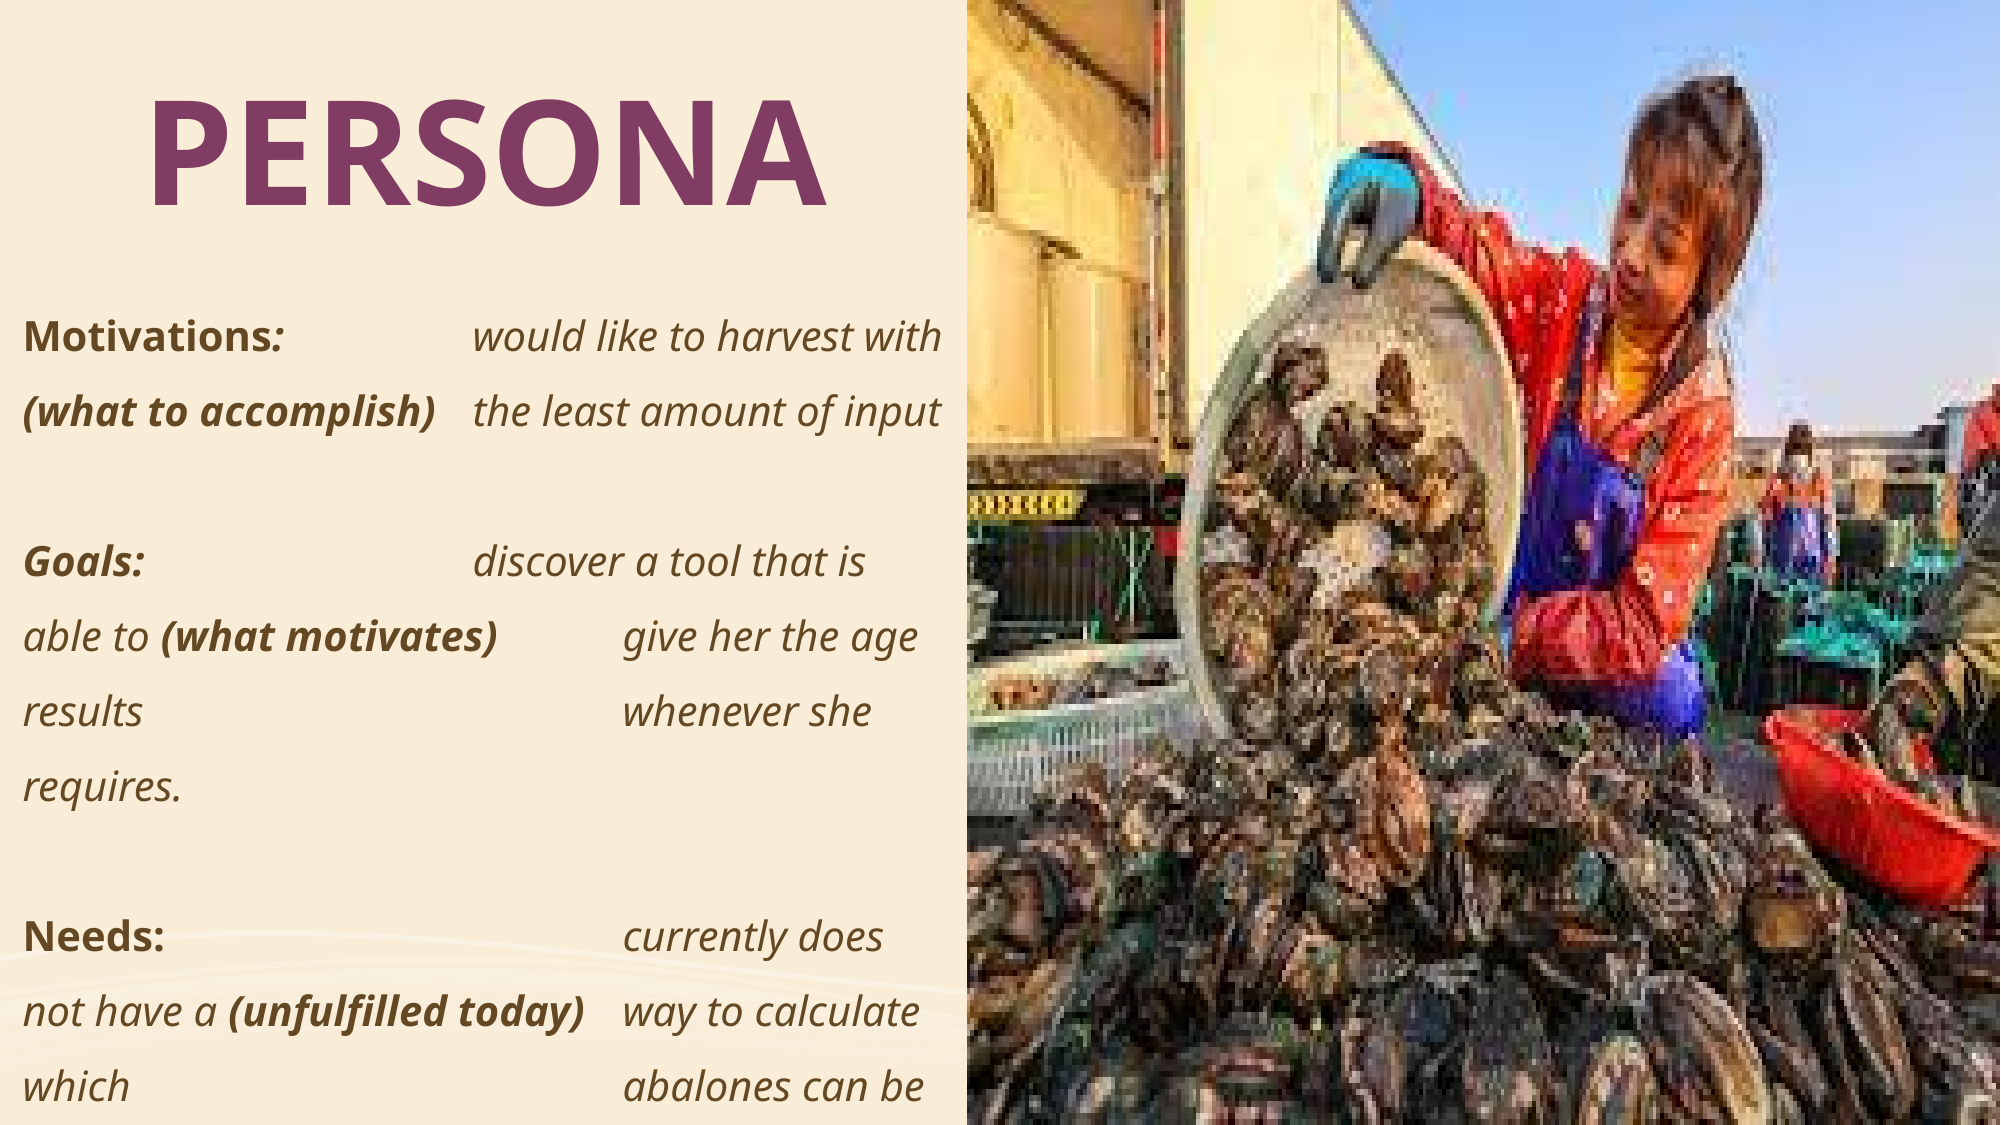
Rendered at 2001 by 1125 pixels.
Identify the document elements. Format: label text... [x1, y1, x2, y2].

picture [967, 0, 2000, 1125]
text_box PERSONA [0, 59, 967, 245]
text_box Motivations: would like to harvest with (what to accomplish) the least amount of input Goals: discover a tool that is able to (what motivates) give her the age results whenever she requires. Needs: currently does not have a (unfulfilled today) way to calculate which abalones can be harvested . [0, 277, 967, 1125]
